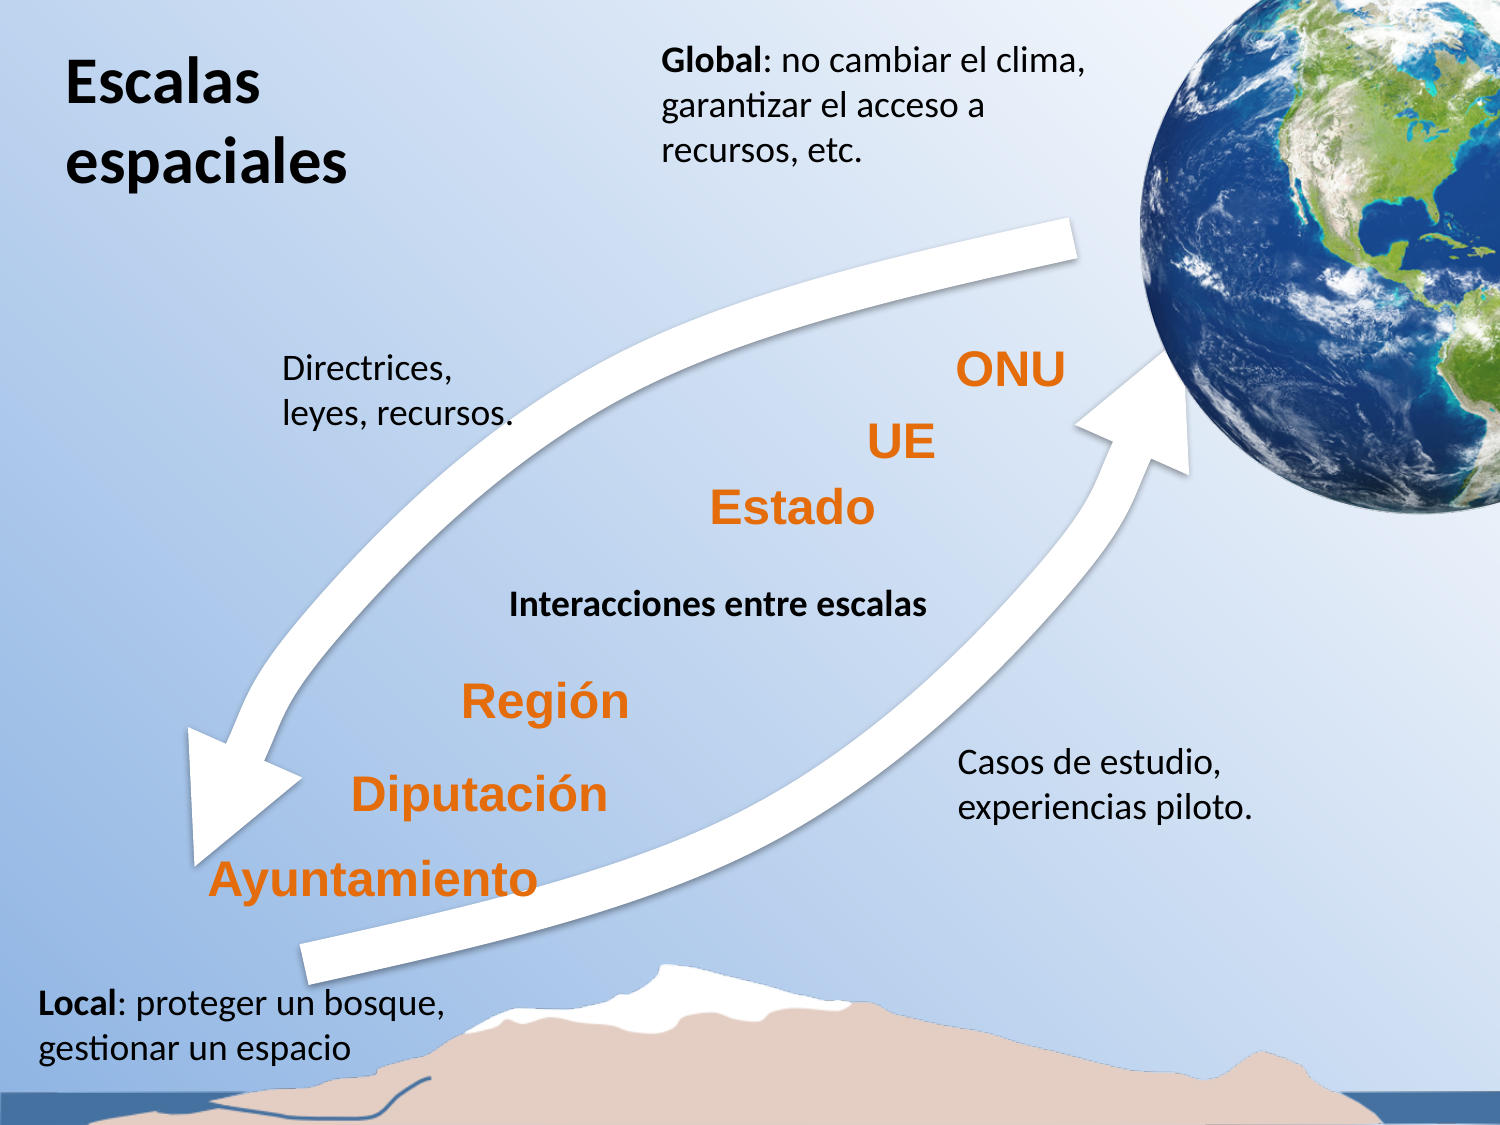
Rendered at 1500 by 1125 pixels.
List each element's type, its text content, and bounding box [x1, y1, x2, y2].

text_box [306, 915, 523, 962]
text_box UE [852, 401, 952, 477]
text_box [479, 370, 1134, 907]
text_box Región [446, 660, 646, 736]
picture [0, 964, 1500, 1125]
text_box Estado [694, 466, 891, 542]
text_box Diputación [335, 754, 624, 829]
text_box Casos de estudio, experiencias piloto. [942, 730, 1309, 835]
text_box Ayuntamiento [192, 839, 554, 915]
text_box ONU [940, 329, 1082, 404]
text_box [203, 235, 1074, 839]
picture [1139, 0, 1500, 533]
text_box Escalas espaciales [51, 29, 561, 205]
text_box Directrices, leyes, recursos. [267, 335, 561, 441]
text_box Global: no cambiar el clima, garantizar el acceso a recursos, etc. [646, 27, 1134, 178]
text_box Interacciones entre escalas [534, 571, 957, 632]
